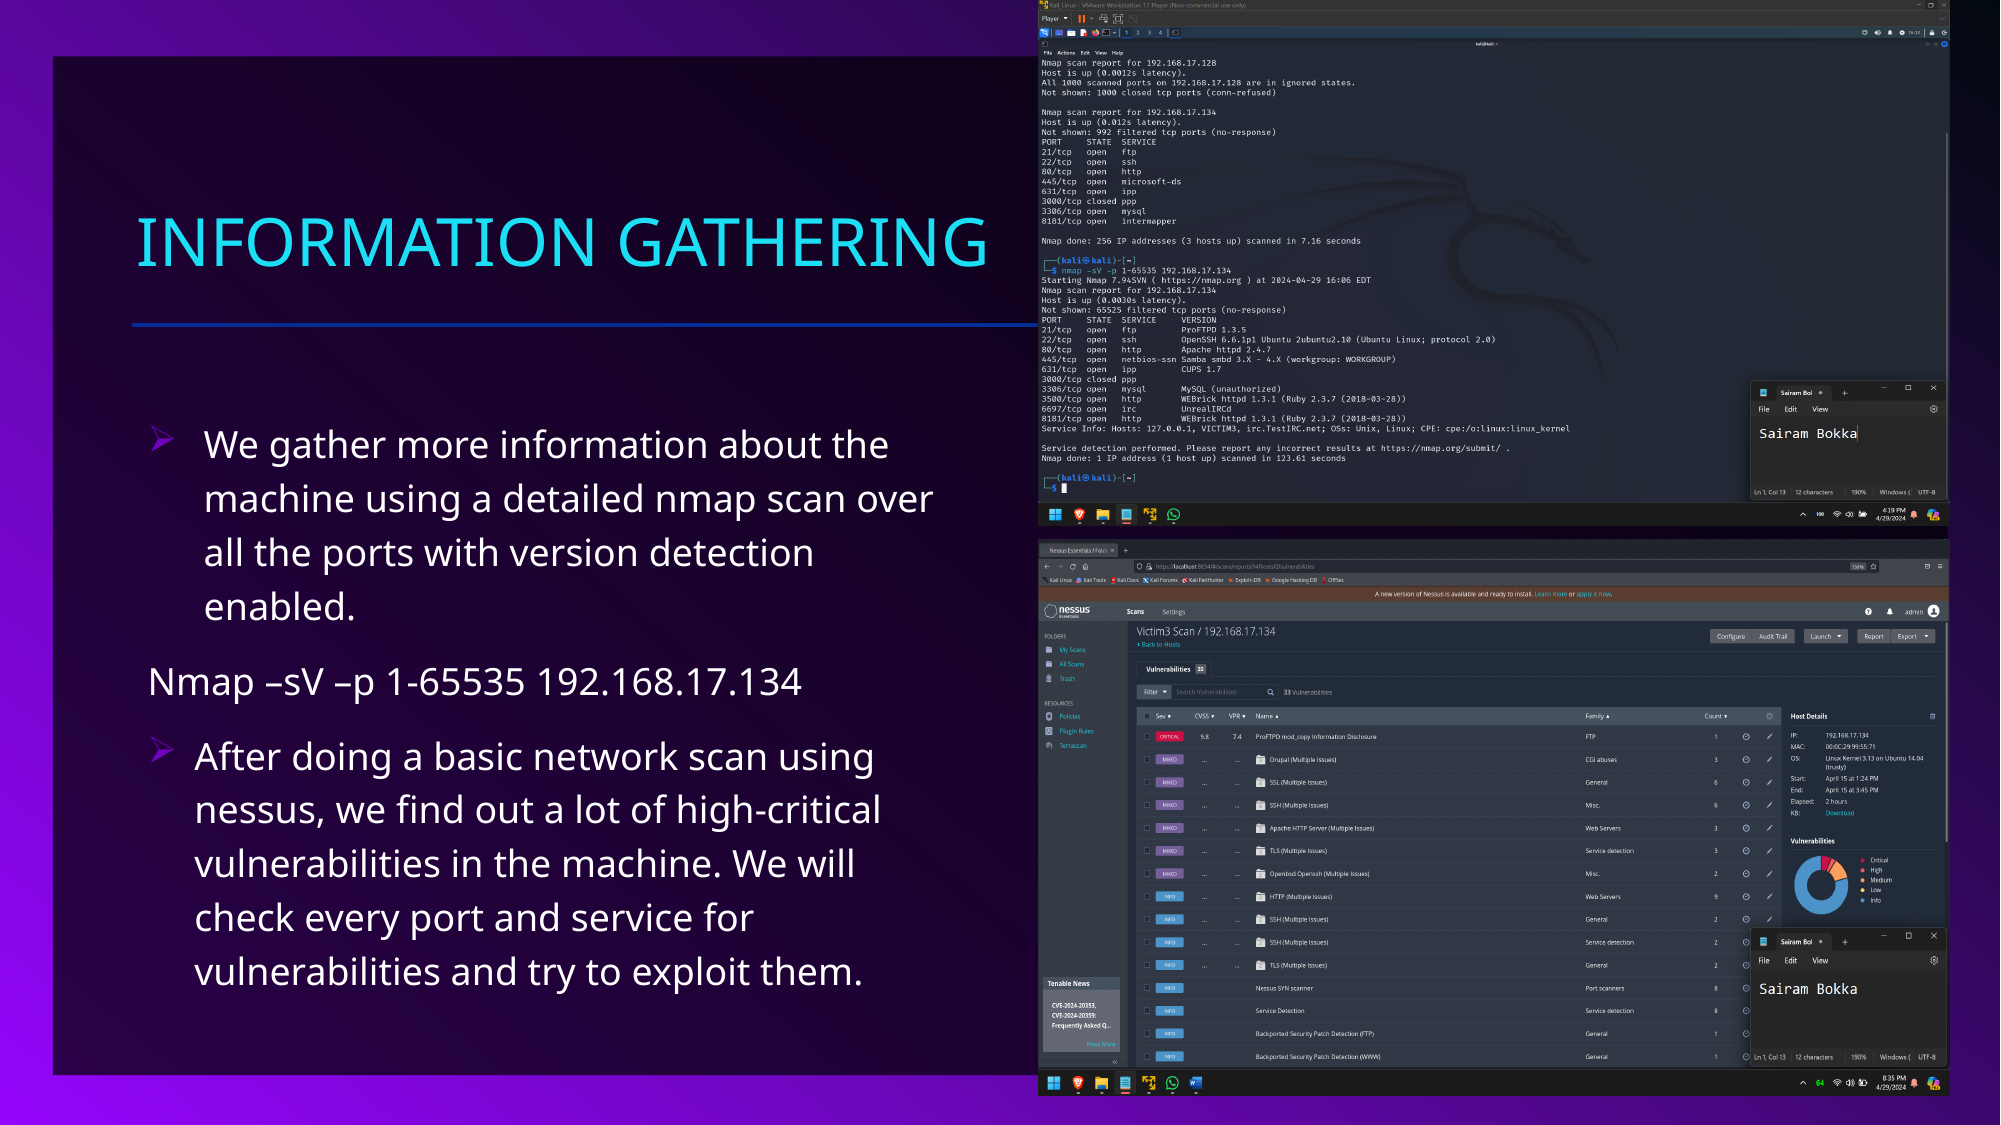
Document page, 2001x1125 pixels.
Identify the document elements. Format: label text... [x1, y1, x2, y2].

list We gather more information about the machine using a detailed nmap scan over all the ports with version detection enabled. Nmap –sV –p 1-65535 192.168.17.134 After doing a basic network scan using nessus, we find out a lot of high-critical vulnerabilities in the machine. We will check every port and service for vulnerabilities and try to exploit them. [132, 404, 962, 1016]
picture [1038, 0, 1950, 526]
title Information gathering [121, 70, 1038, 289]
picture [1038, 539, 1950, 1096]
